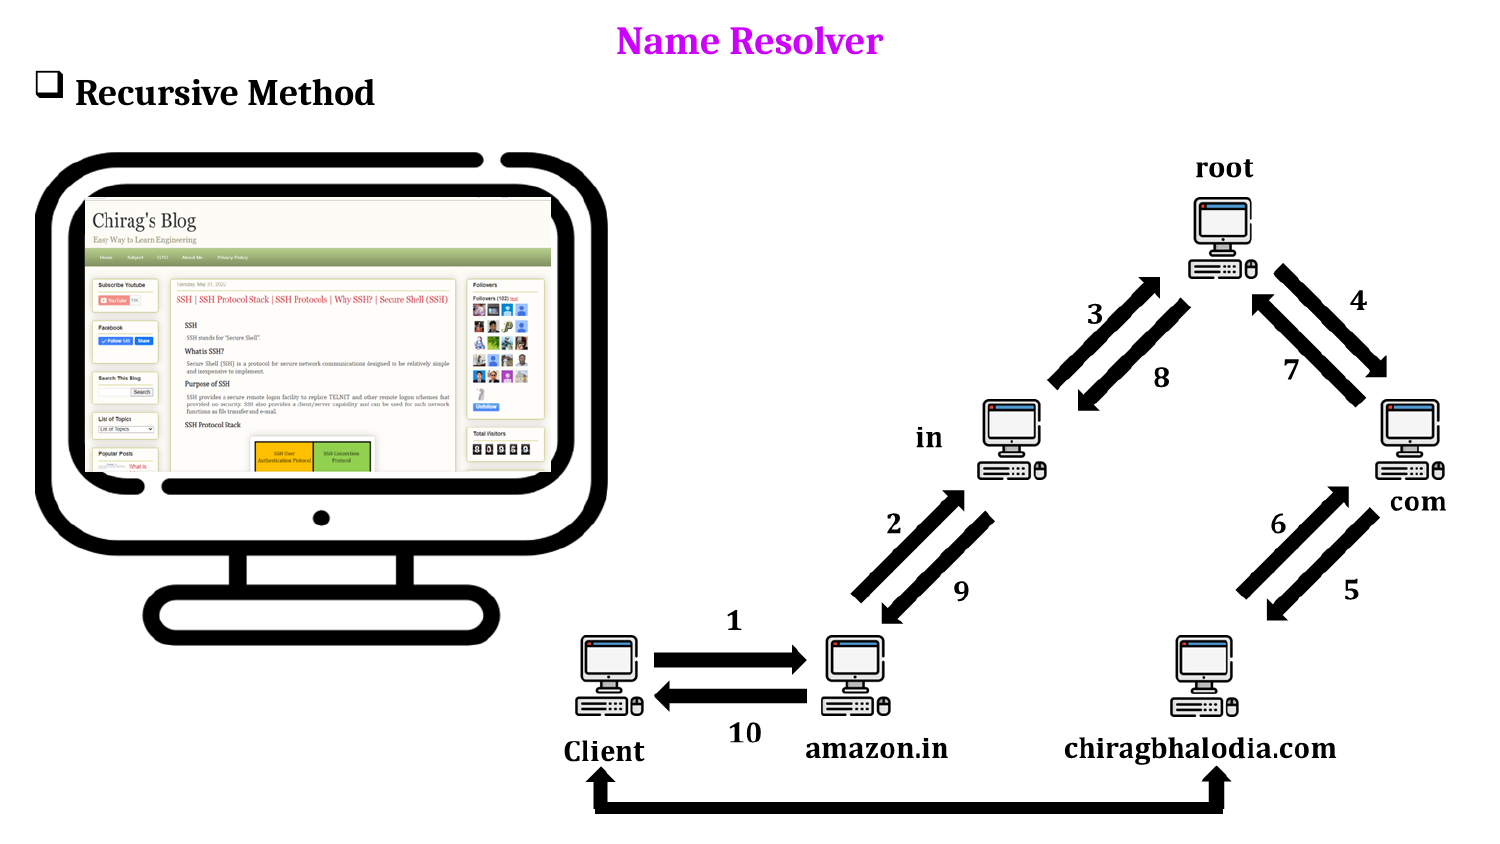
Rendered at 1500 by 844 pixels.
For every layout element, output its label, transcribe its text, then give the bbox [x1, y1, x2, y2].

title Name Resolver [0, 0, 1500, 79]
picture [35, 138, 1465, 814]
text_box Recursive Method [18, 60, 1470, 120]
